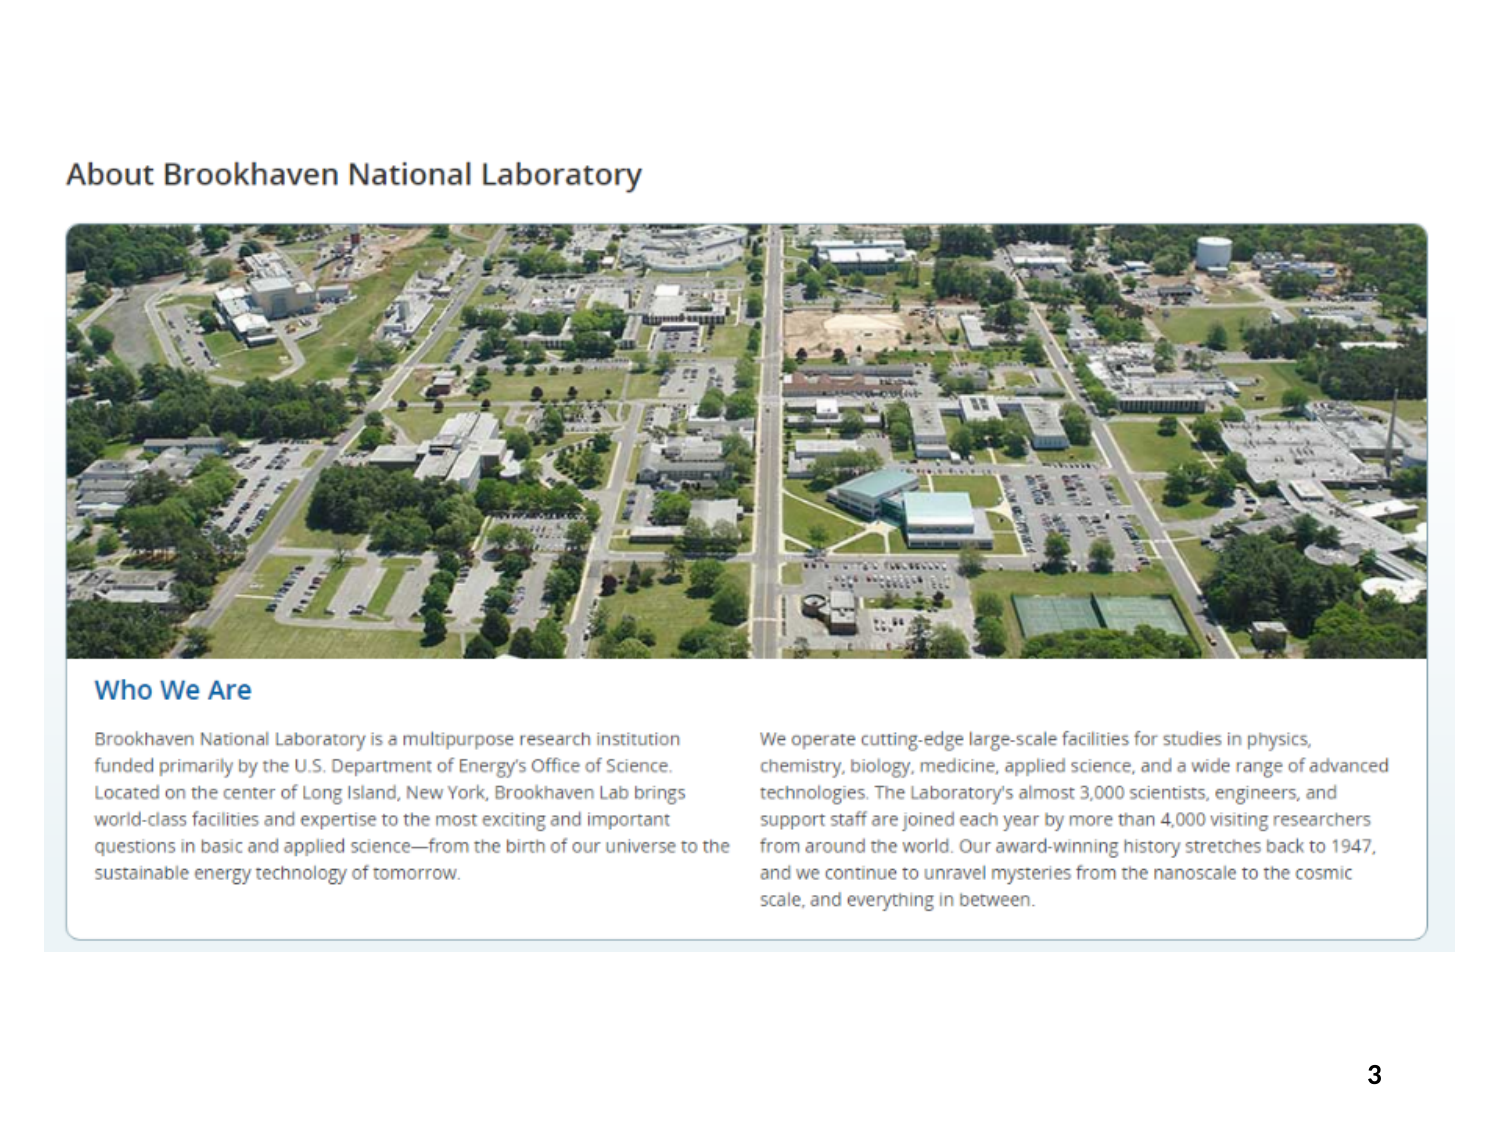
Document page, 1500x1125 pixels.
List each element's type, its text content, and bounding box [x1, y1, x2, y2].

slide_number 3 [1059, 1042, 1397, 1103]
picture [44, 147, 1455, 952]
